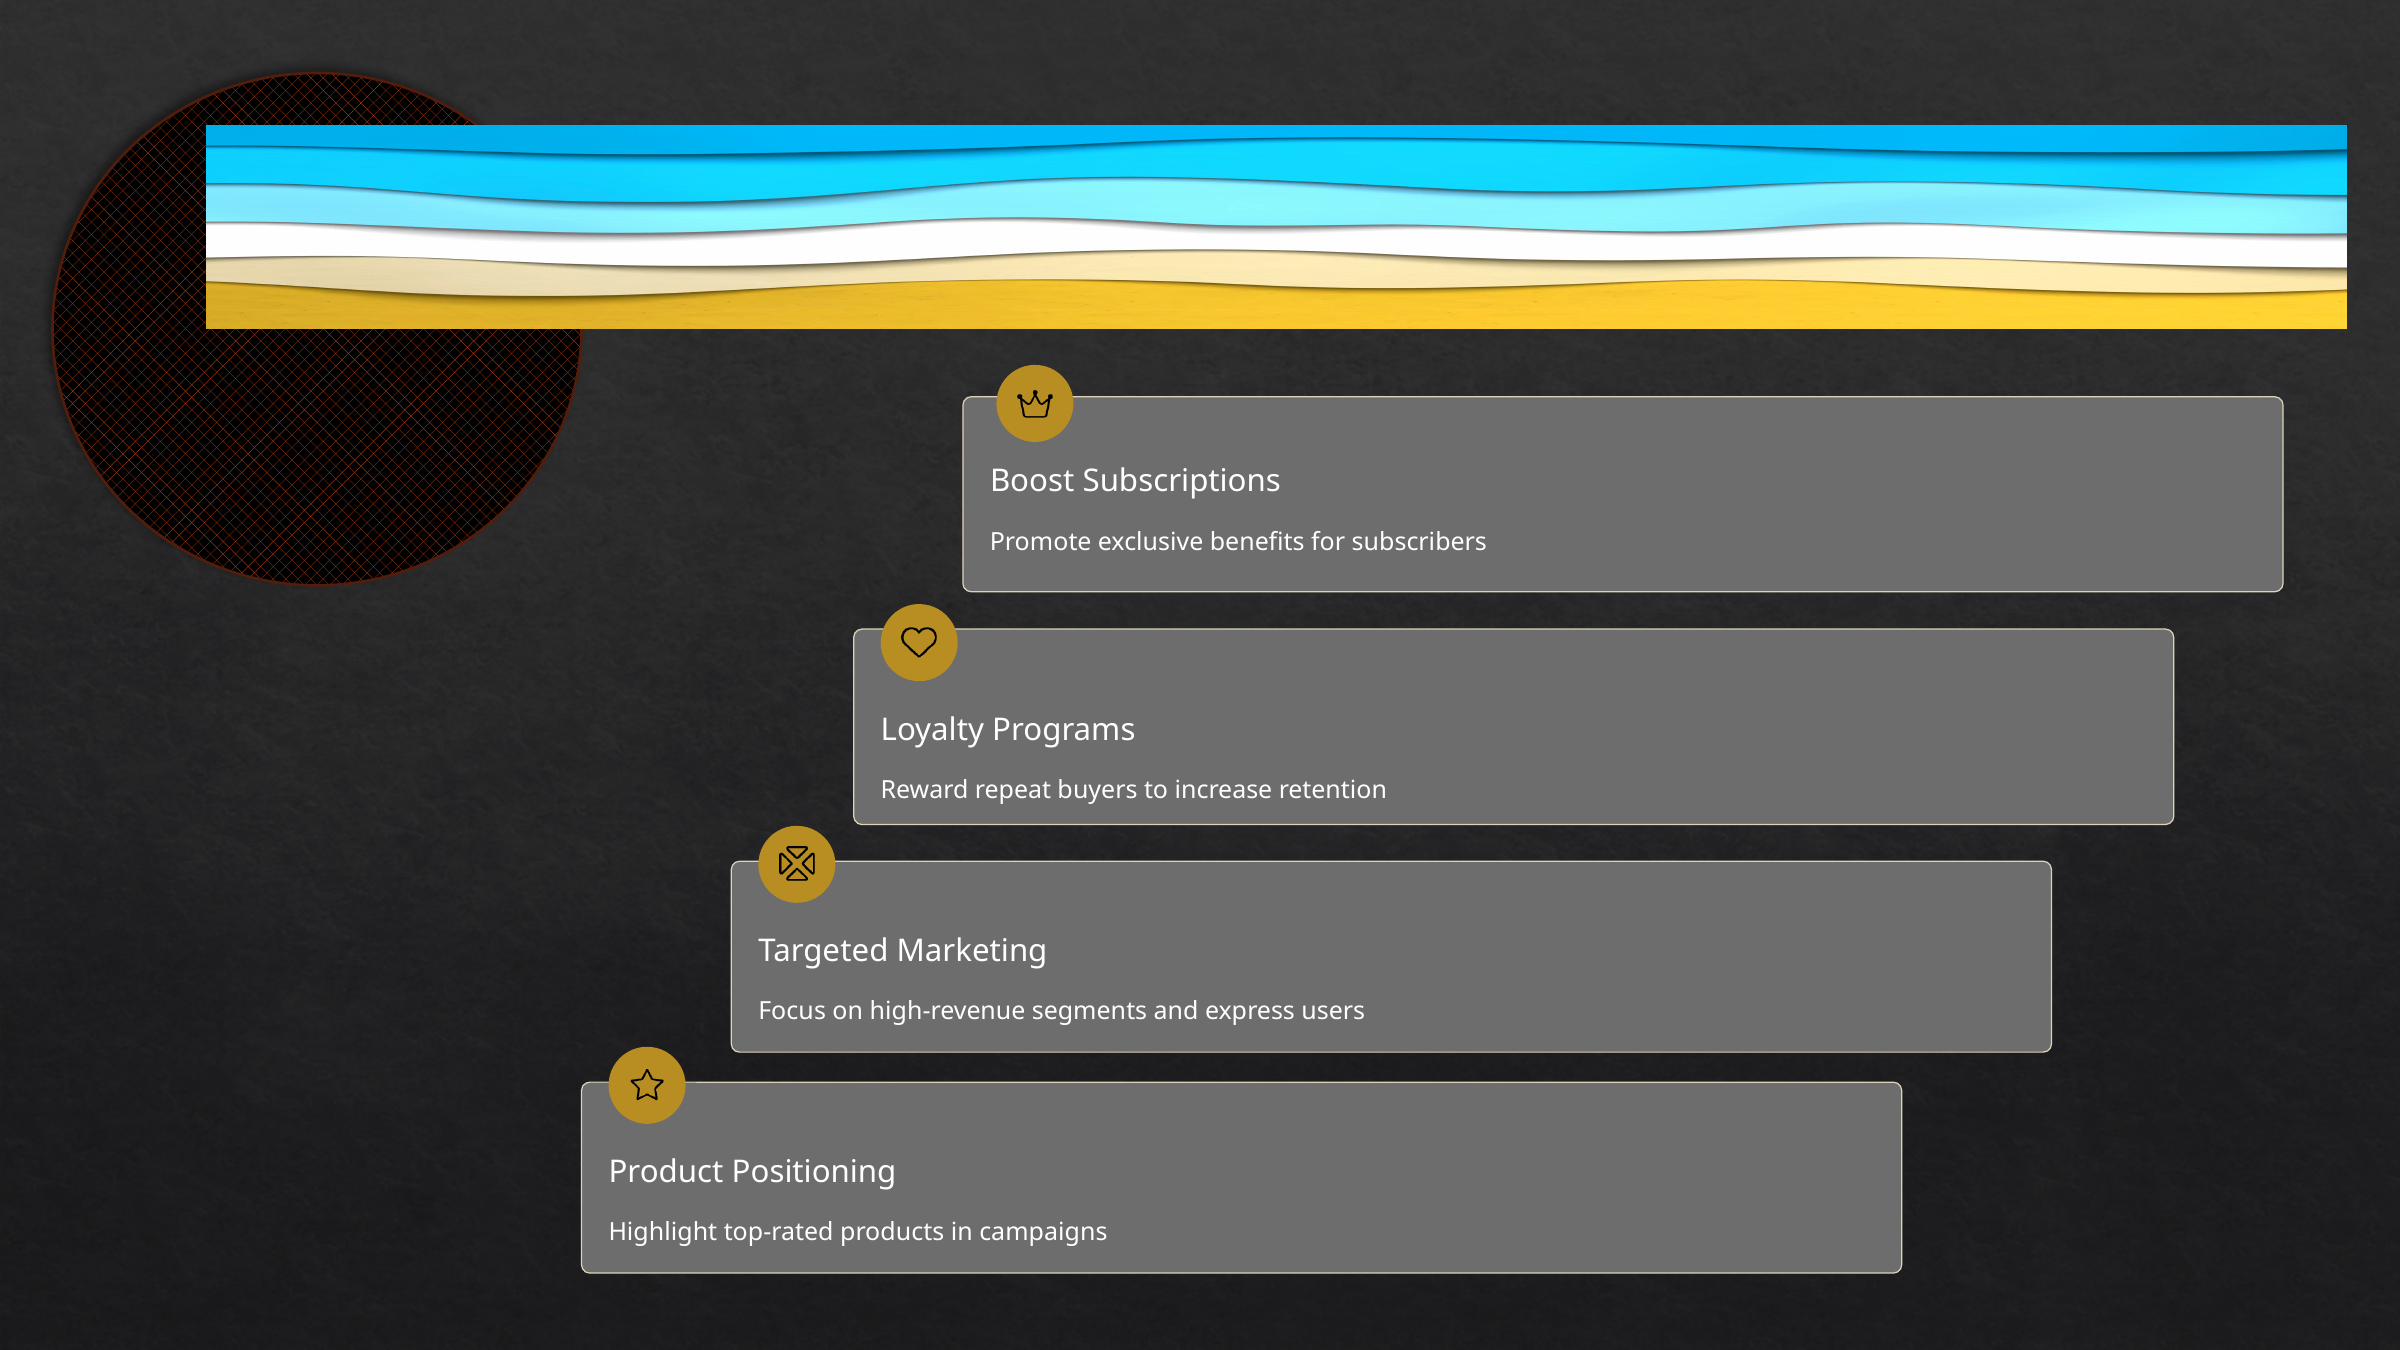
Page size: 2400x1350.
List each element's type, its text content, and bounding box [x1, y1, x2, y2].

text_box Focus on high-revenue segments and express users [758, 984, 2025, 1026]
text_box Boost Subscriptions [989, 458, 1317, 500]
text_box [853, 629, 2174, 825]
text_box [51, 71, 583, 587]
text_box Highlight top-rated products in campaigns [608, 1205, 1875, 1247]
picture [901, 620, 937, 665]
text_box [731, 861, 2052, 1053]
text_box [996, 364, 1074, 442]
text_box Product Positioning [608, 1149, 935, 1190]
text_box [608, 1046, 686, 1124]
picture [779, 842, 815, 887]
text_box Reward repeat buyers to increase retention [880, 762, 2147, 804]
picture [629, 1063, 665, 1108]
text_box Targeted Marketing [758, 928, 1083, 969]
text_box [204, 124, 2348, 330]
picture [1017, 382, 1053, 427]
text_box [962, 396, 2284, 592]
text_box Loyalty Programs [880, 706, 1202, 747]
text_box [581, 1082, 1902, 1274]
text_box [758, 825, 836, 903]
text_box [880, 604, 958, 682]
text_box Promote exclusive benefits for subscribers [989, 515, 2257, 557]
